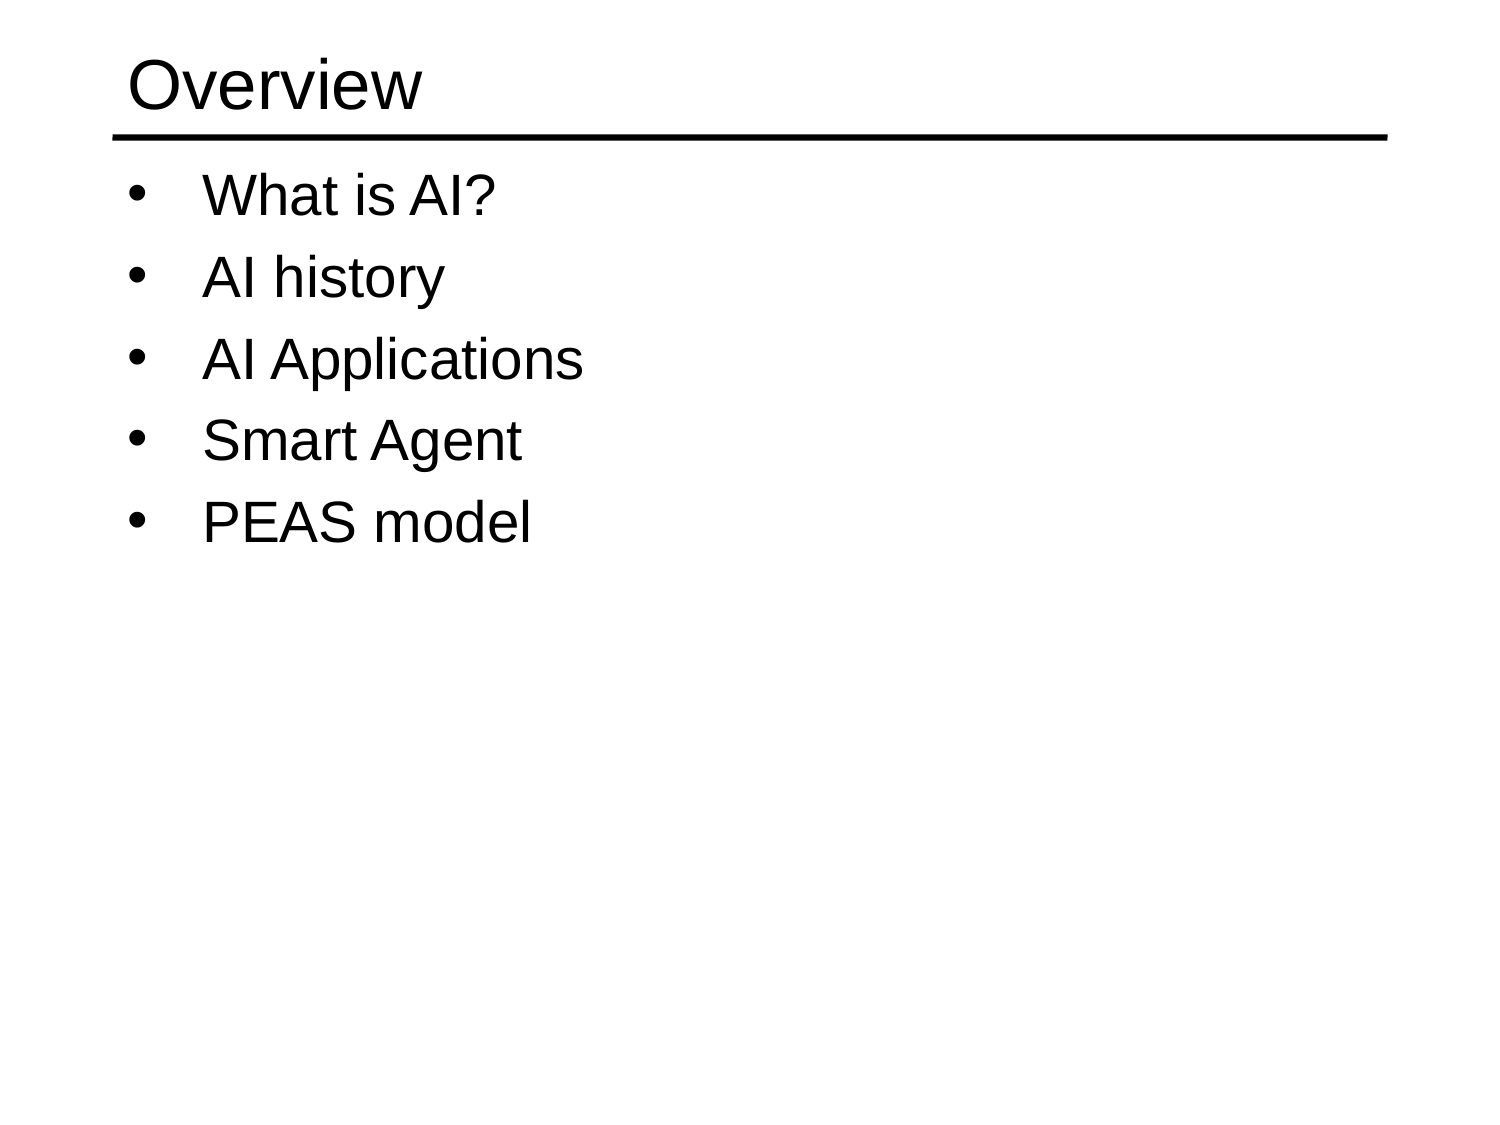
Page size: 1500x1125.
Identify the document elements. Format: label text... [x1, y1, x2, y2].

title Overview [112, 12, 1388, 149]
list What is AI? AI history AI Applications Smart Agent PEAS model [112, 149, 1388, 1013]
